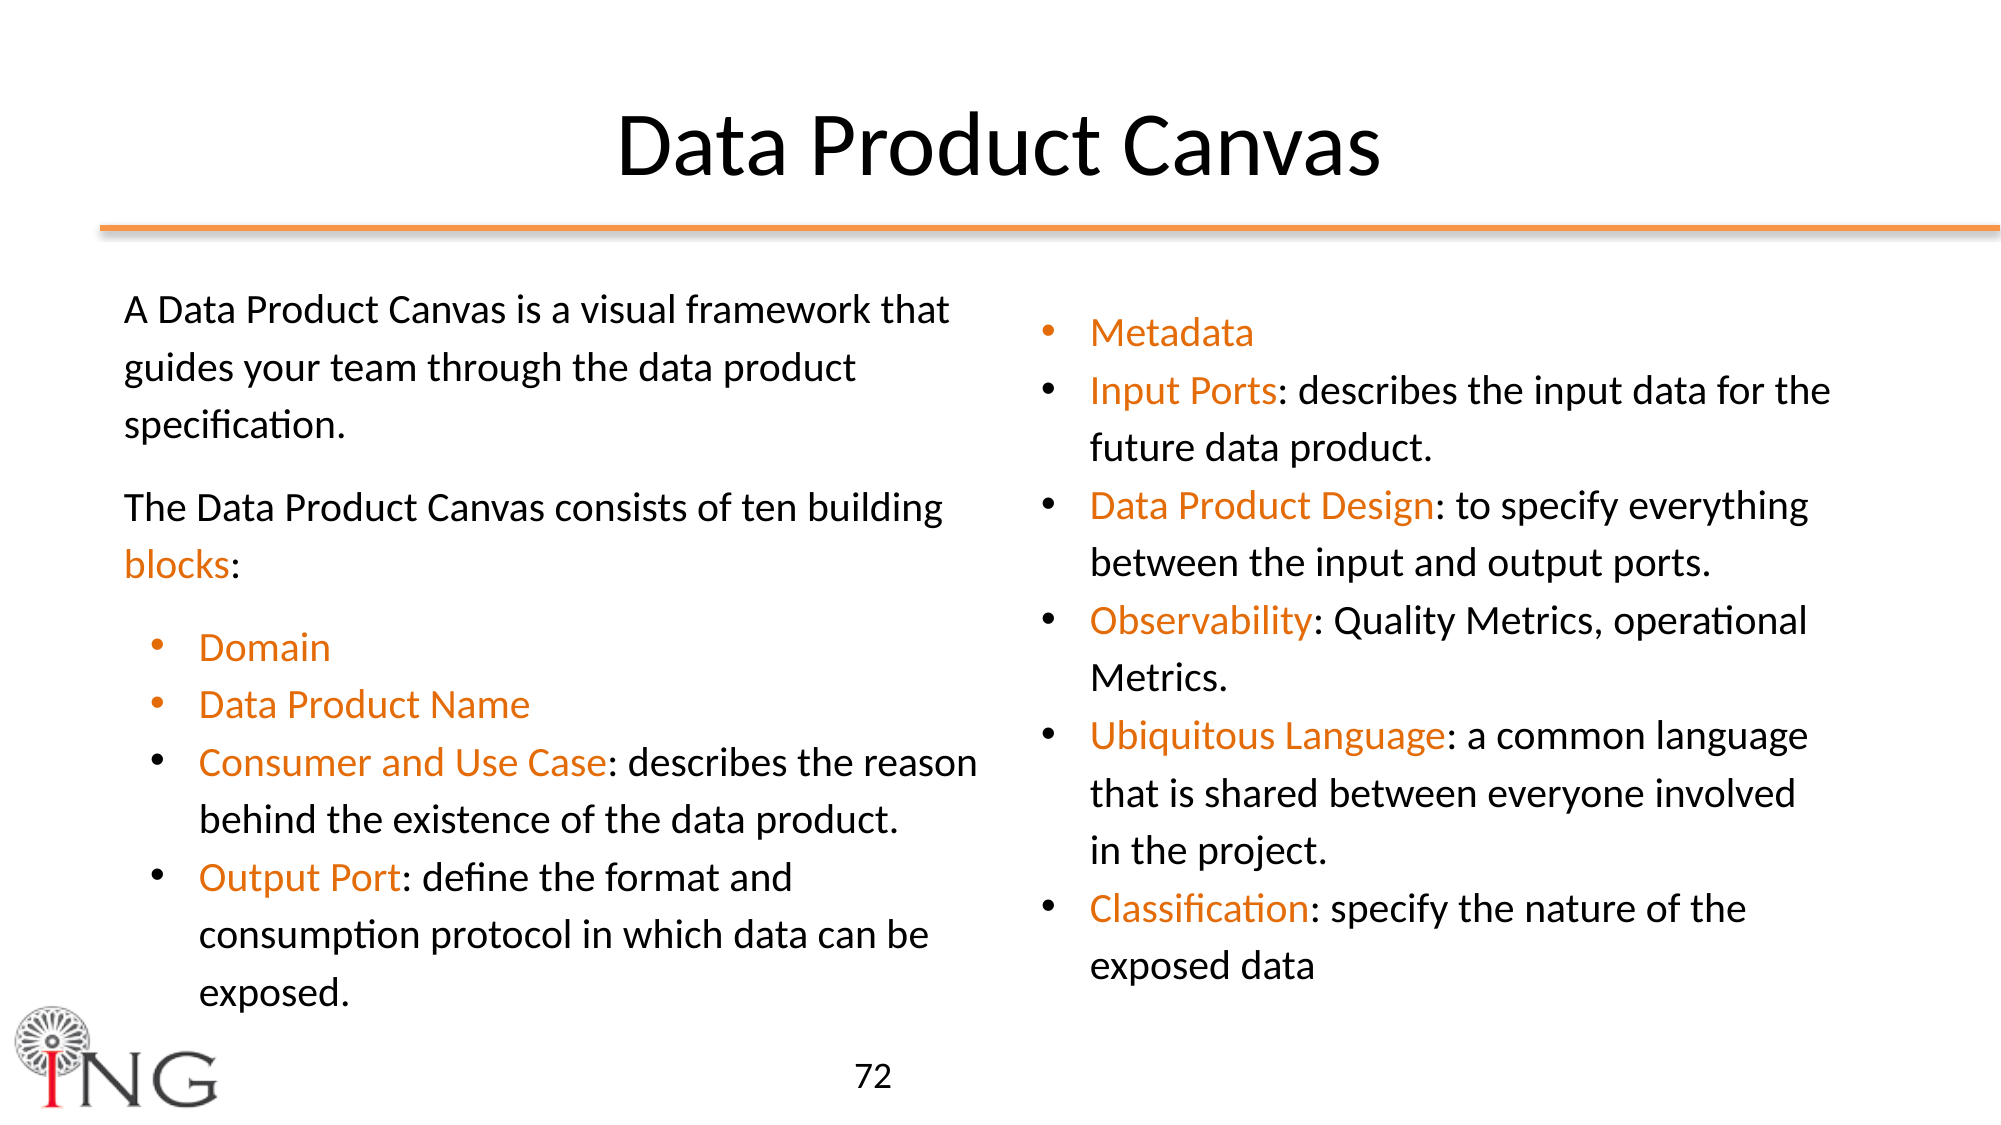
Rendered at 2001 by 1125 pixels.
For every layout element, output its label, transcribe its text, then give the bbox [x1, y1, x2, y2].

slide_number ‹#› [839, 1043, 1900, 1104]
list A Data Product Canvas is a visual framework that guides your team through the data product specification. The Data Product Canvas consists of ten building blocks: Domain Data Product Name Consumer and Use Case: describes the reason behind the existence of the data product. Output Port: define the format and consumption protocol in which data can be exposed. [108, 266, 1000, 1010]
list Metadata Input Ports: describes the input data for the future data product. Data Product Design: to specify everything between the input and output ports. Observability: Quality Metrics, operational Metrics. Ubiquitous Language: a common language that is shared between everyone involved in the project. Classification: specify the nature of the exposed data [999, 290, 1853, 1033]
text_box Data Product Canvas [99, 45, 1900, 233]
picture [0, 987, 244, 1125]
